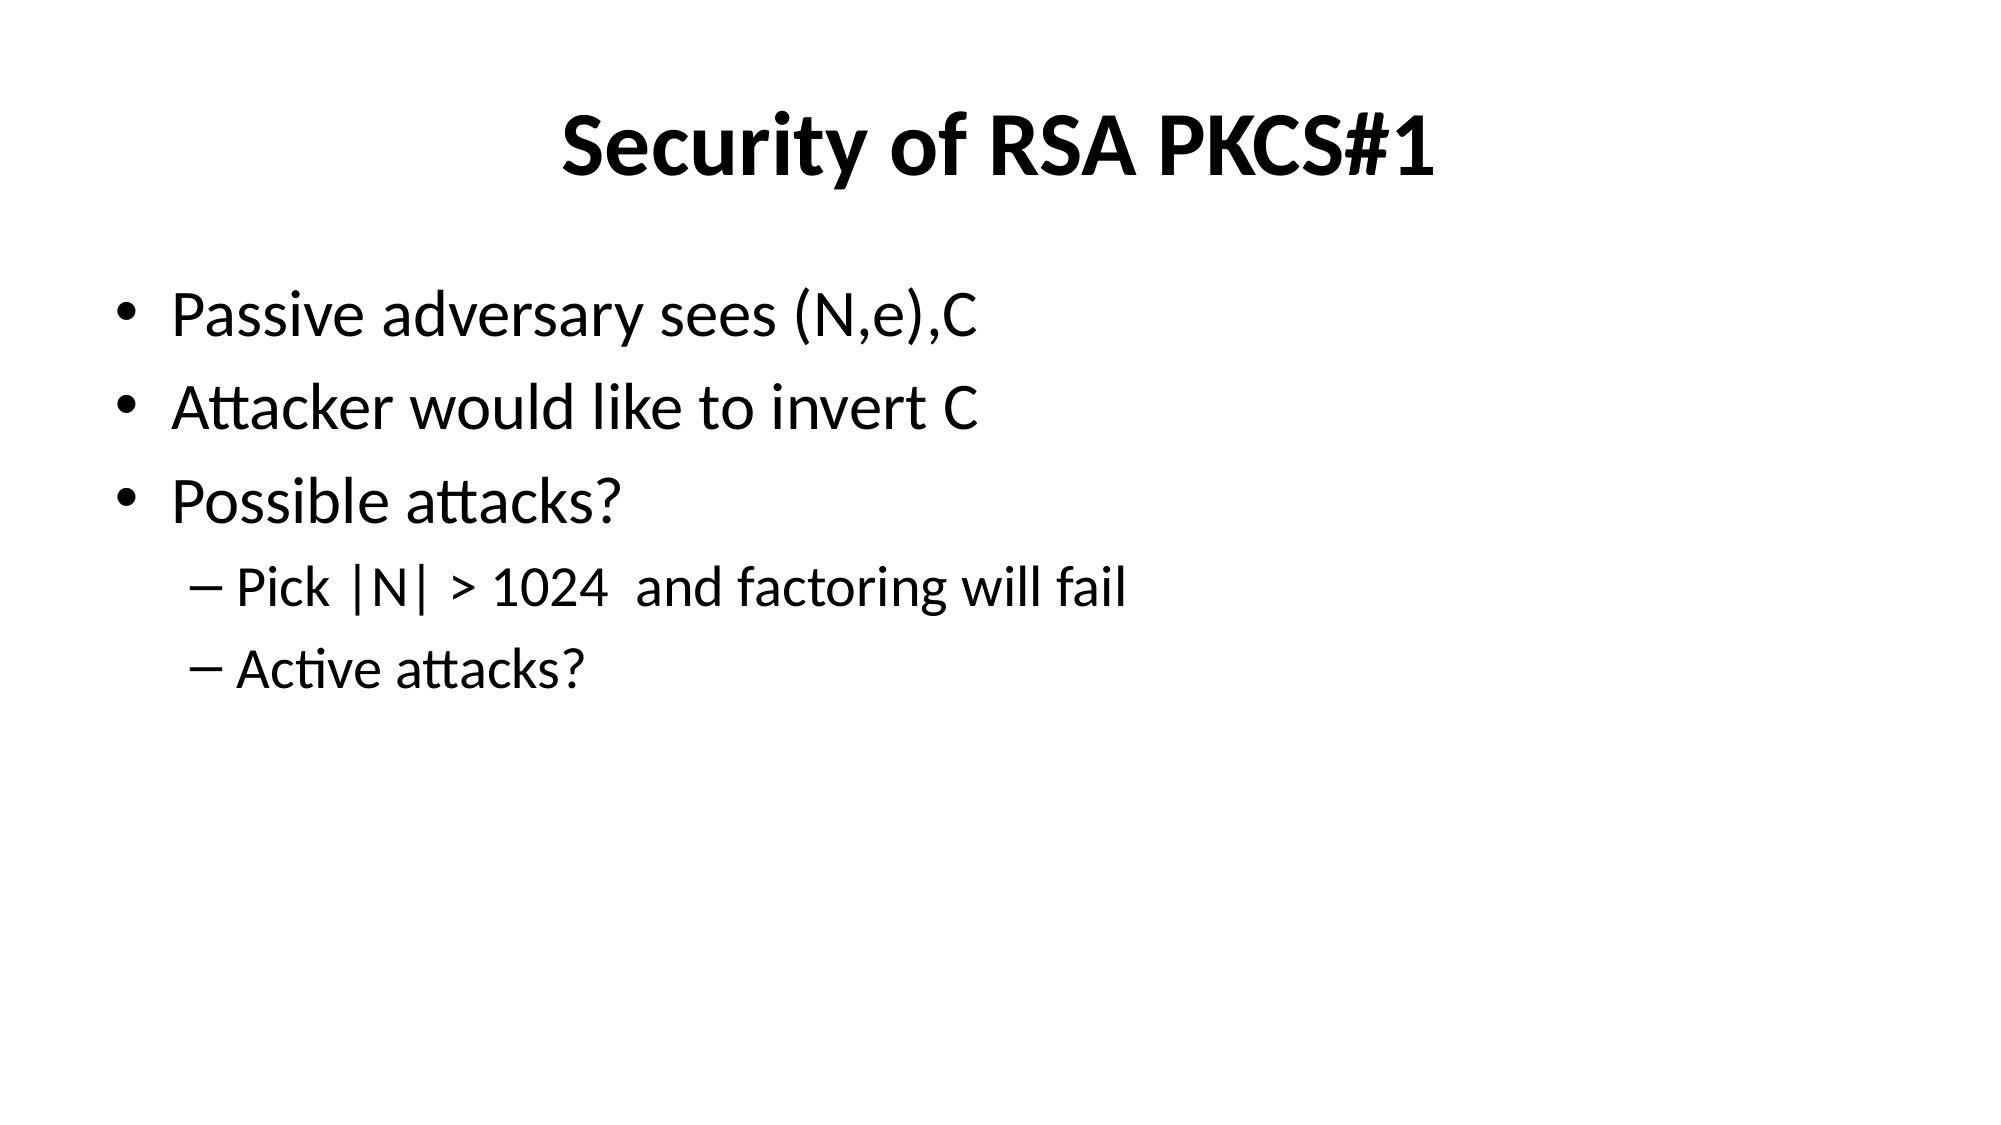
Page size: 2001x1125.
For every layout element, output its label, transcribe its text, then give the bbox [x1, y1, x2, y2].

list Passive adversary sees (N,e),C Attacker would like to invert C Possible attacks? Pick |N| > 1024 and factoring will fail Active attacks? [99, 262, 1900, 1005]
title Security of RSA PKCS#1 [99, 45, 1900, 233]
